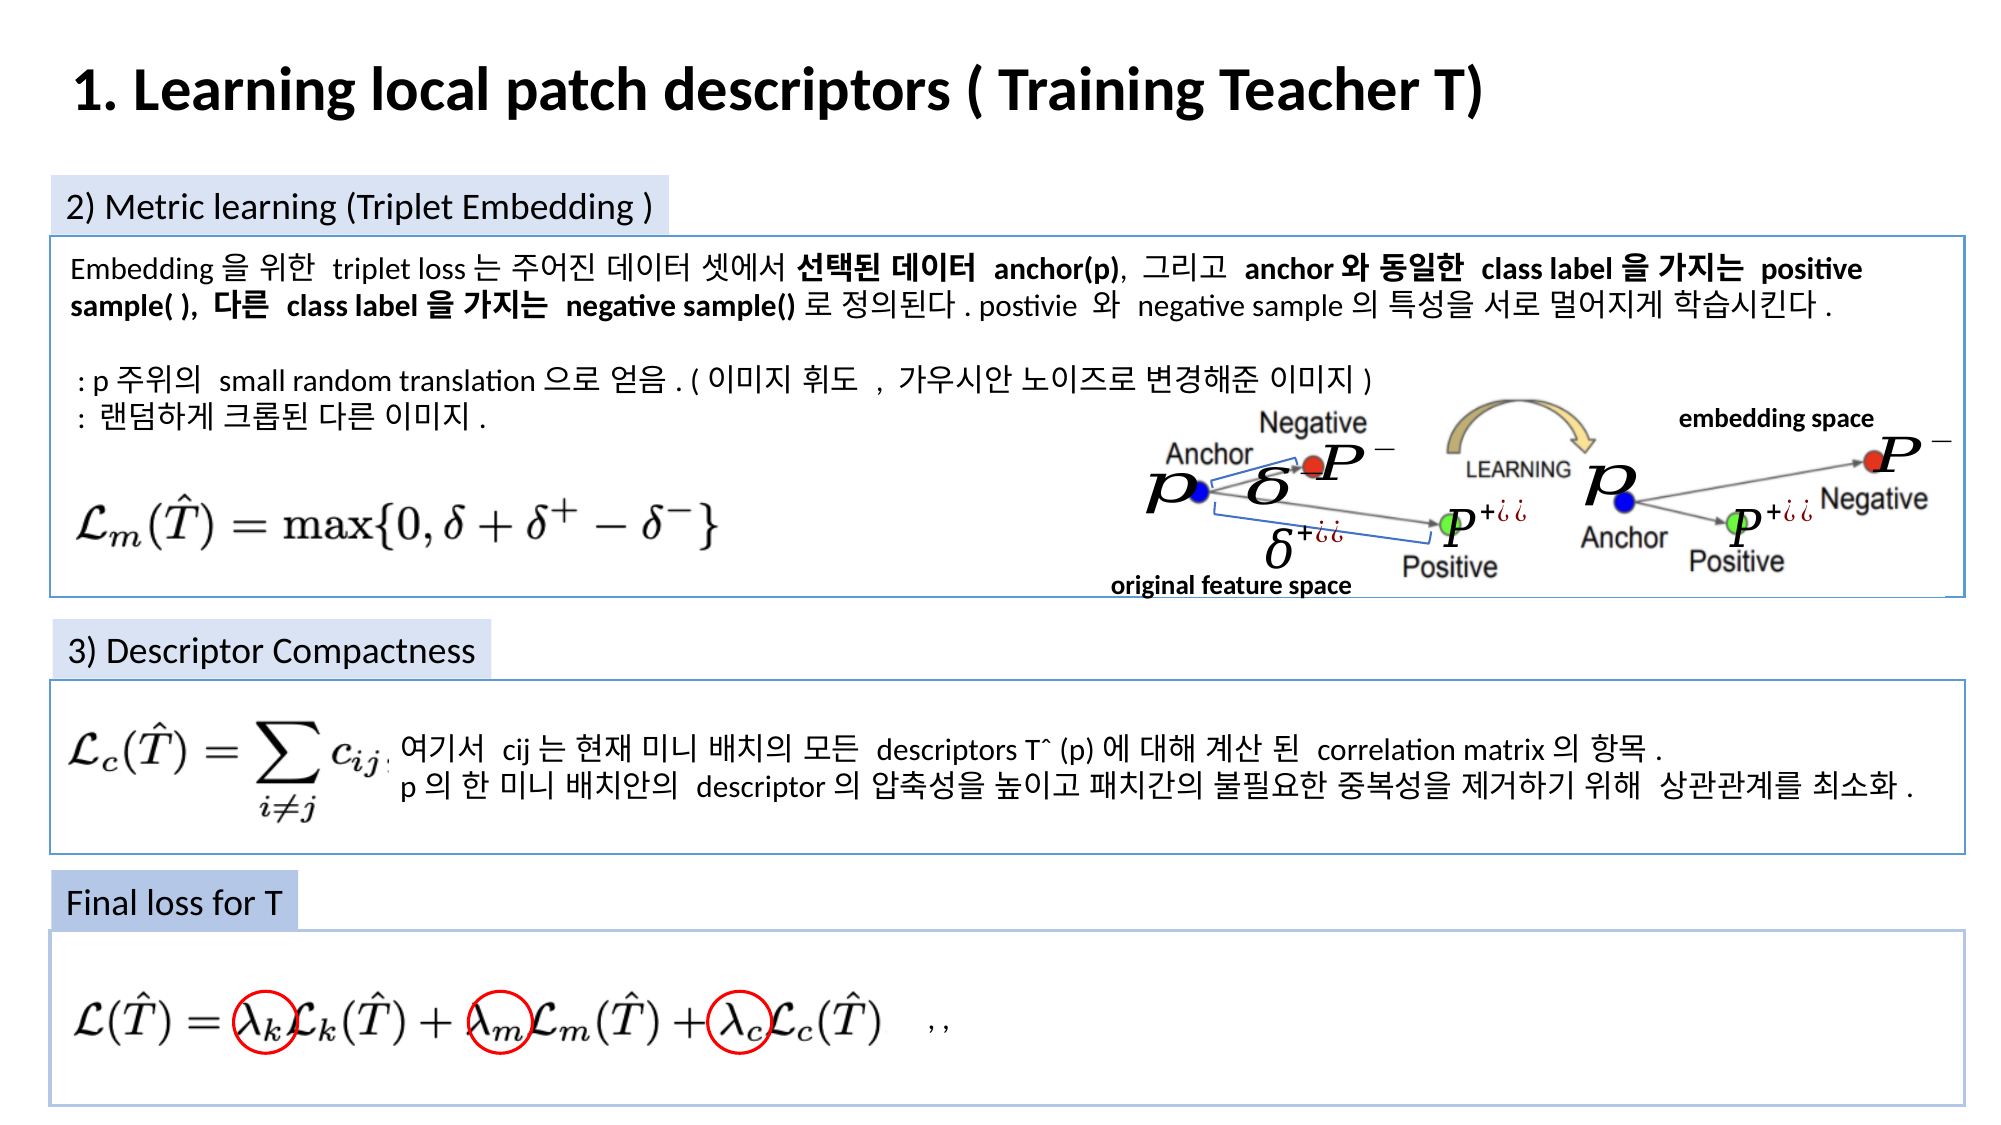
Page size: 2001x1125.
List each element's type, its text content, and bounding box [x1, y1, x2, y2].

text_box [49, 930, 1966, 1107]
text_box original feature space [1096, 559, 1387, 607]
picture [1148, 381, 1945, 597]
text_box 여기서 cij는 현재 미니 배치의 모든 descriptors Tˆ (p)에 대해 계산 된 correlation matrix의 항목. p의 한 미니 배치안의 descriptor의 압축성을 높이고 패치간의 불필요한 중복성을 제거하기 위해 상관관계를 최소화. [389, 721, 1983, 812]
text_box 1. Learning local patch descriptors ( Training Teacher T) [56, 40, 1503, 131]
text_box 2) Metric learning (Triplet Embedding ) [50, 175, 670, 235]
text_box 3) Descriptor Compactness [52, 619, 492, 679]
text_box [49, 235, 1966, 598]
text_box Final loss for T [51, 870, 299, 930]
picture [60, 473, 720, 565]
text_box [60, 964, 887, 1080]
text_box [49, 679, 1966, 855]
picture [58, 705, 389, 830]
